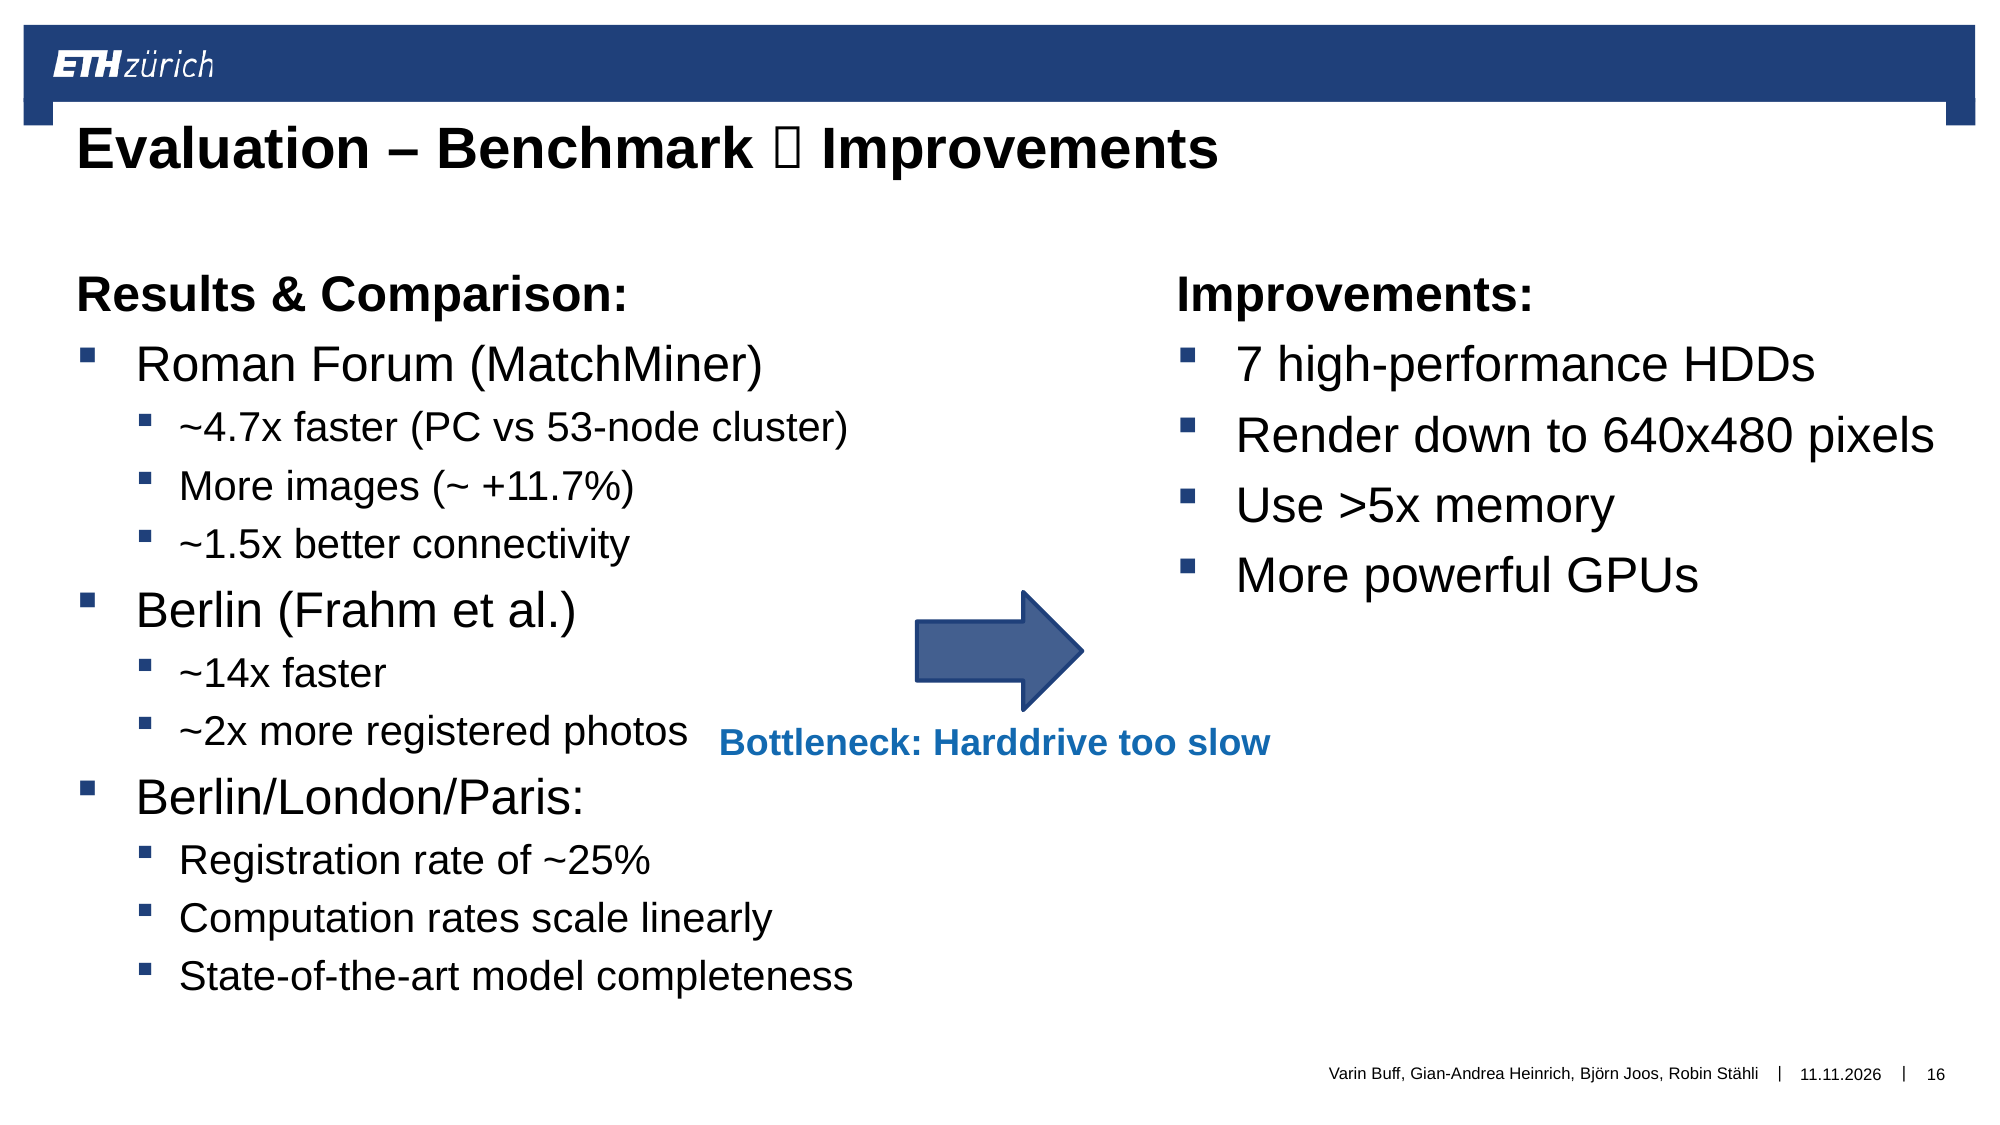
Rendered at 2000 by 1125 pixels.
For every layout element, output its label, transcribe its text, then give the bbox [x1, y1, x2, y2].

text_box Bottleneck: Harddrive too slow [704, 710, 1295, 770]
footer Varin Buff, Gian-Andrea Heinrich, Björn Joos, Robin Stähli [999, 1034, 1760, 1111]
slide_number 16 [1906, 1034, 1966, 1112]
text_box Improvements: 7 high-performance HDDs Render down to 640x480 pixels Use >5x memory More powerful GPUs [1153, 261, 2000, 952]
text_box [914, 590, 1085, 710]
list Results & Comparison: Roman Forum (MatchMiner) ~4.7x faster (PC vs 53-node cluster) More images (~ +11.7%) ~1.5x better connectivity Berlin (Frahm et al.) ~14x faster ~2x more registered photos Berlin/London/Paris: Registration rate of ~25% Computation rates scale linearly State-of-the-art model completeness [53, 262, 1000, 1041]
title Evaluation – Benchmark  Improvements [53, 101, 1946, 262]
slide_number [1790, 1034, 1892, 1112]
